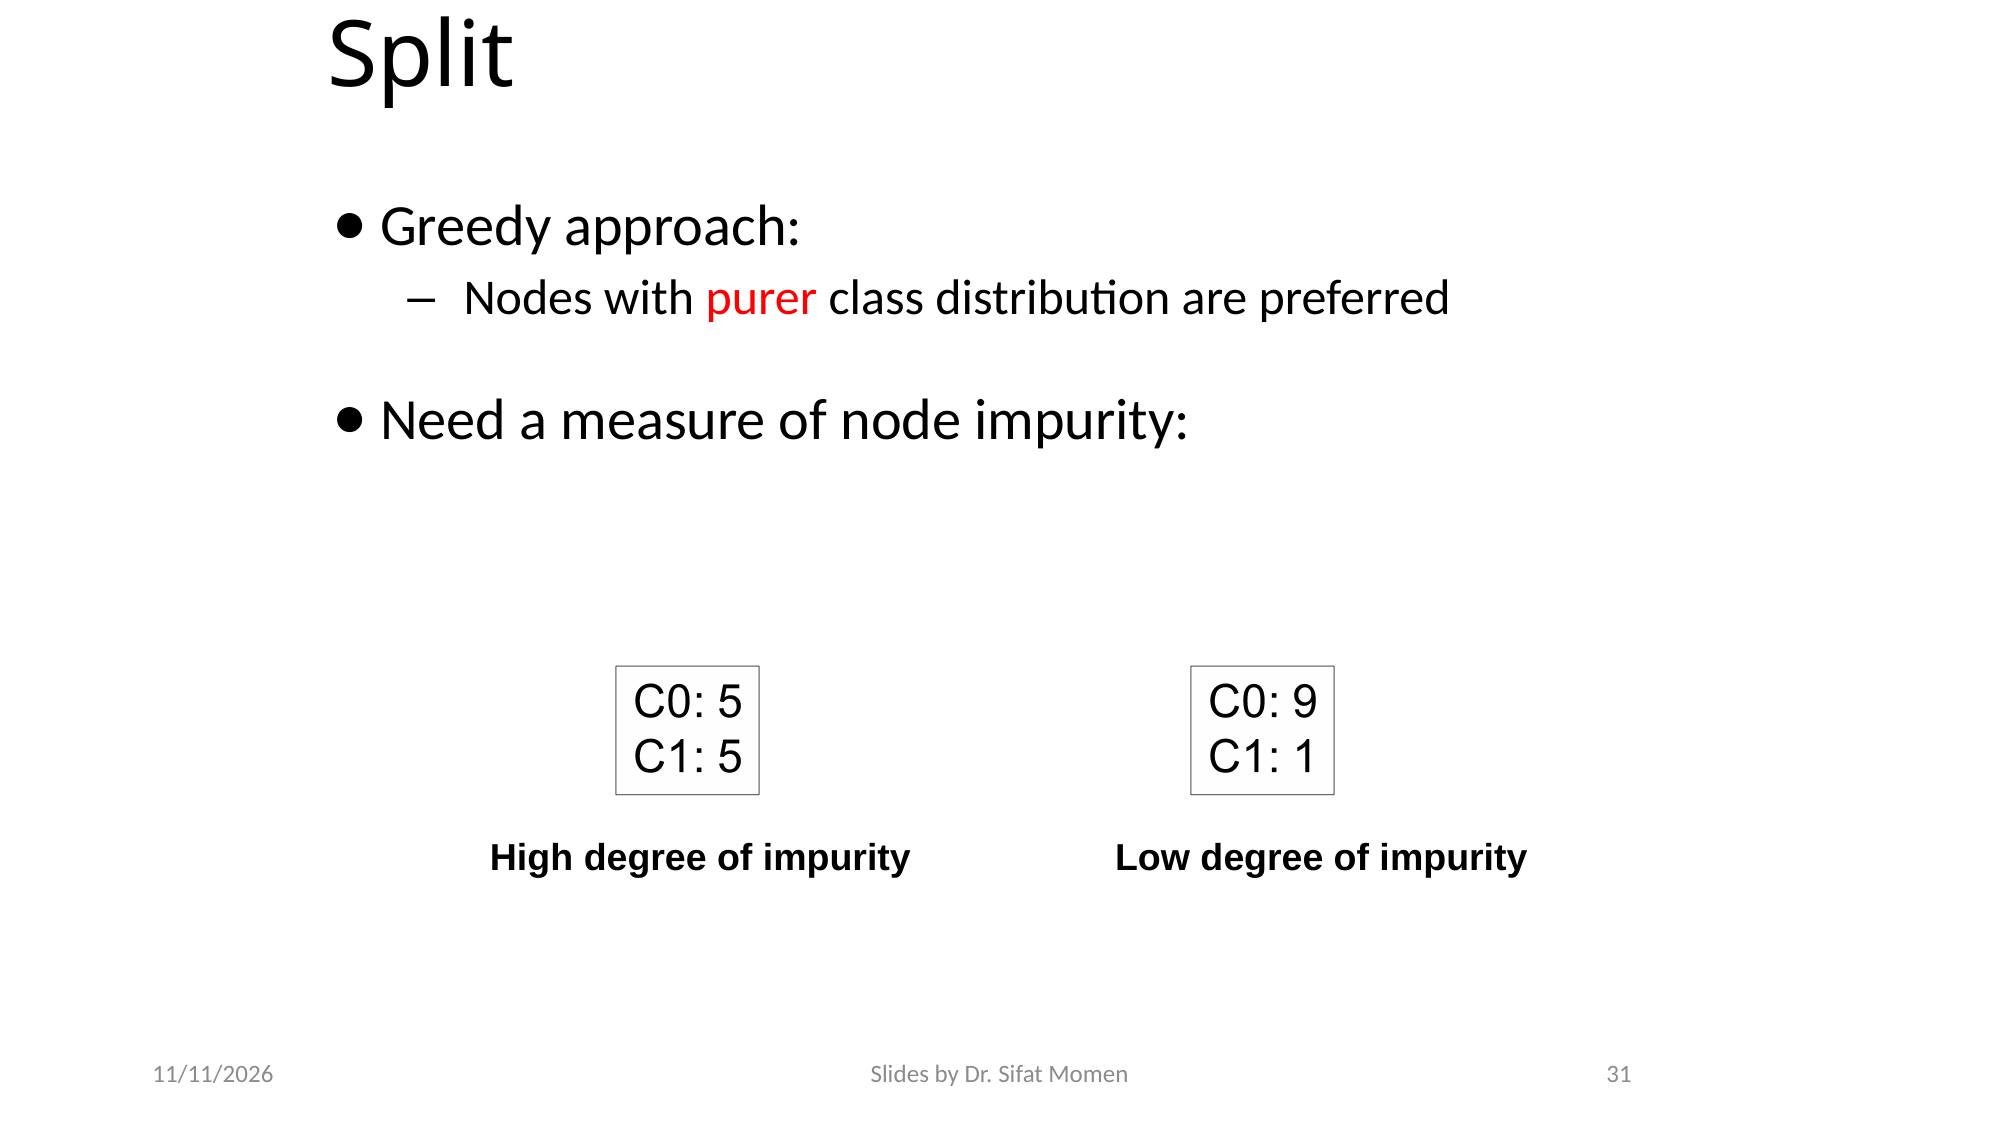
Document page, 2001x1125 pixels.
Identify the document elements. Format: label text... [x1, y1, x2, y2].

text_box Low degree of impurity [1099, 824, 1563, 885]
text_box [612, 662, 763, 797]
slide_number 31 [1338, 1042, 1647, 1103]
list Greedy approach: Nodes with purer class distribution are preferred Need a measure of node impurity: [317, 187, 1682, 1038]
text_box High degree of impurity [474, 824, 938, 885]
footer Slides by Dr. Sifat Momen [662, 1042, 1338, 1103]
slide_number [137, 1042, 588, 1103]
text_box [1187, 662, 1338, 797]
title How to determine the Best Split [312, 24, 1671, 113]
